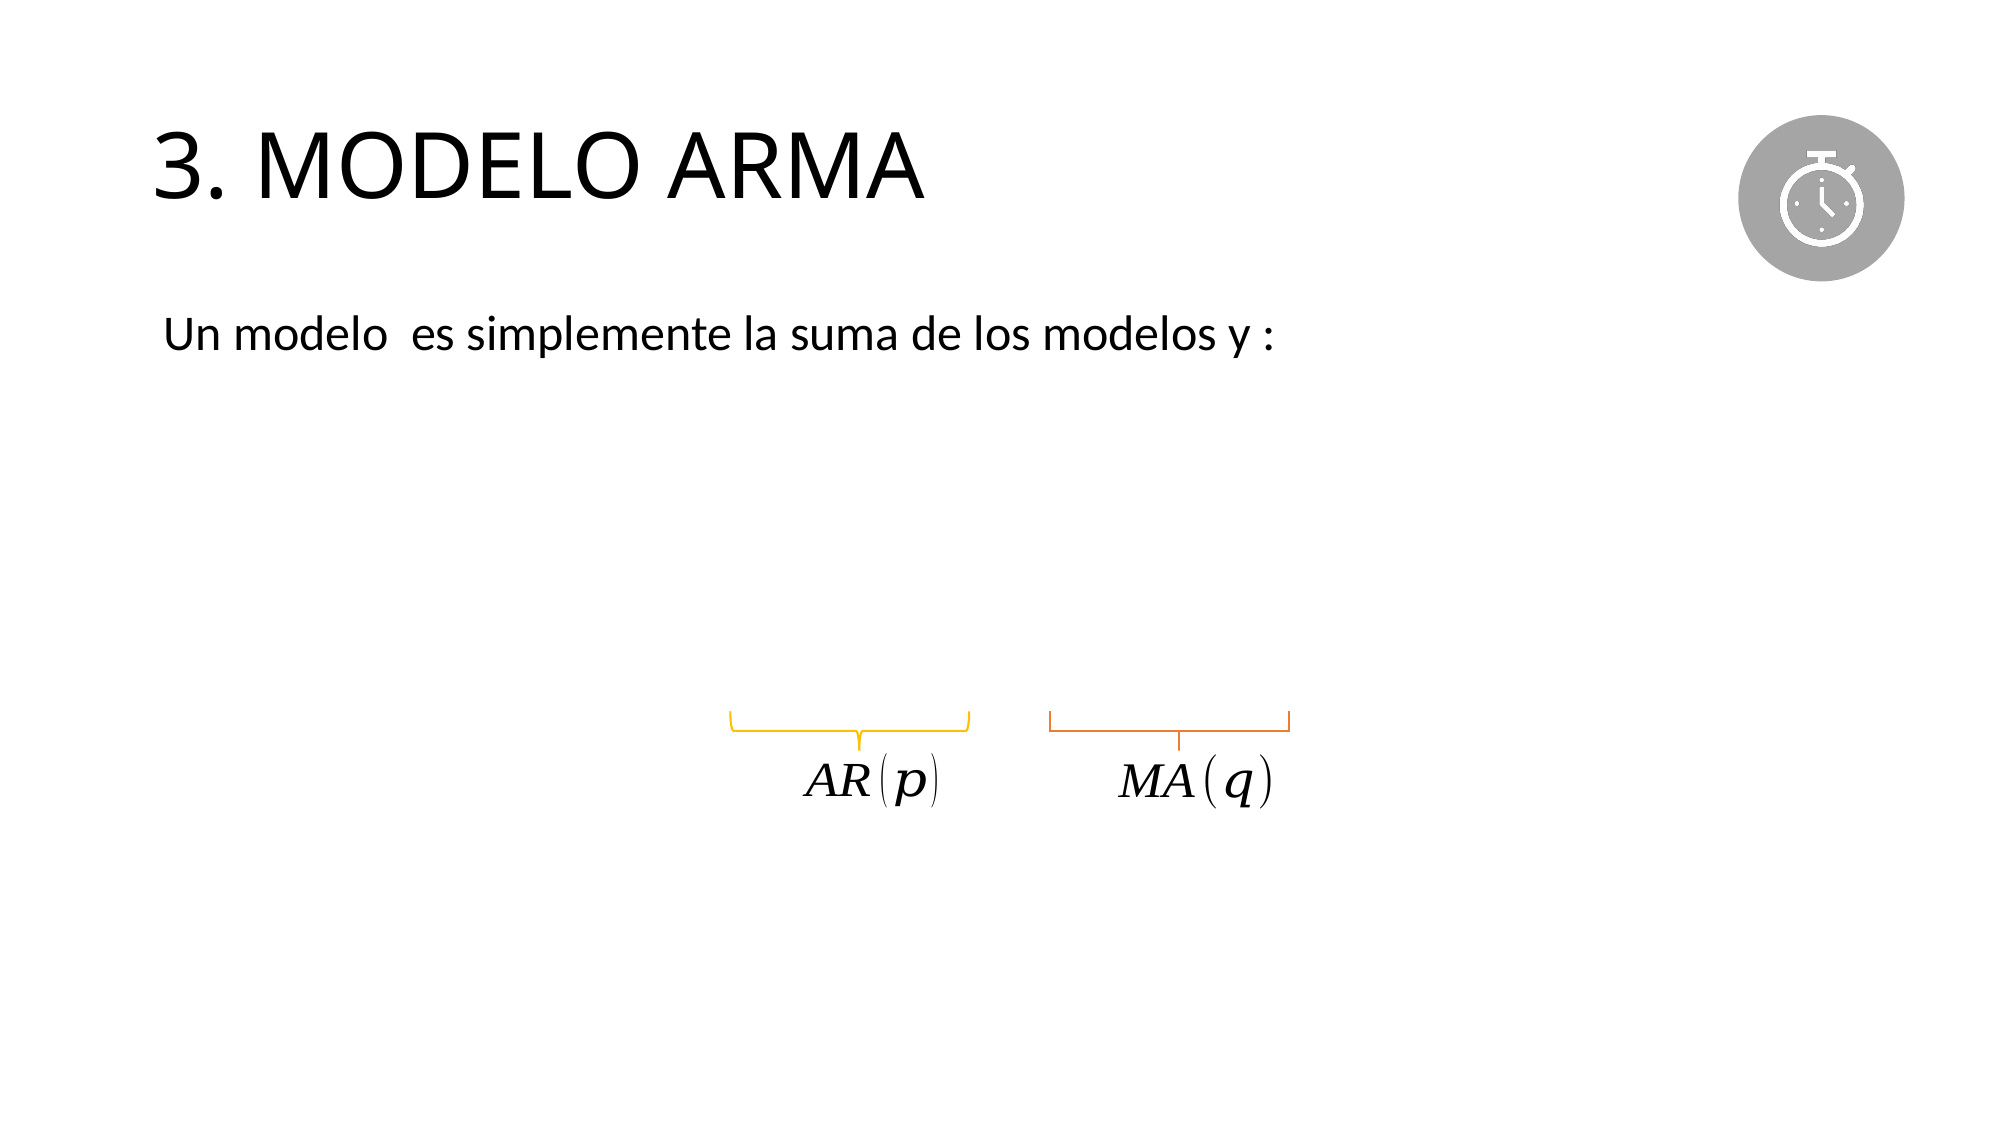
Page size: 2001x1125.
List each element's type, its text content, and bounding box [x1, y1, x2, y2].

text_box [1738, 115, 1905, 282]
text_box [729, 711, 971, 751]
text_box [1049, 711, 1290, 751]
title 3. MODELO ARMA [137, 59, 1863, 278]
